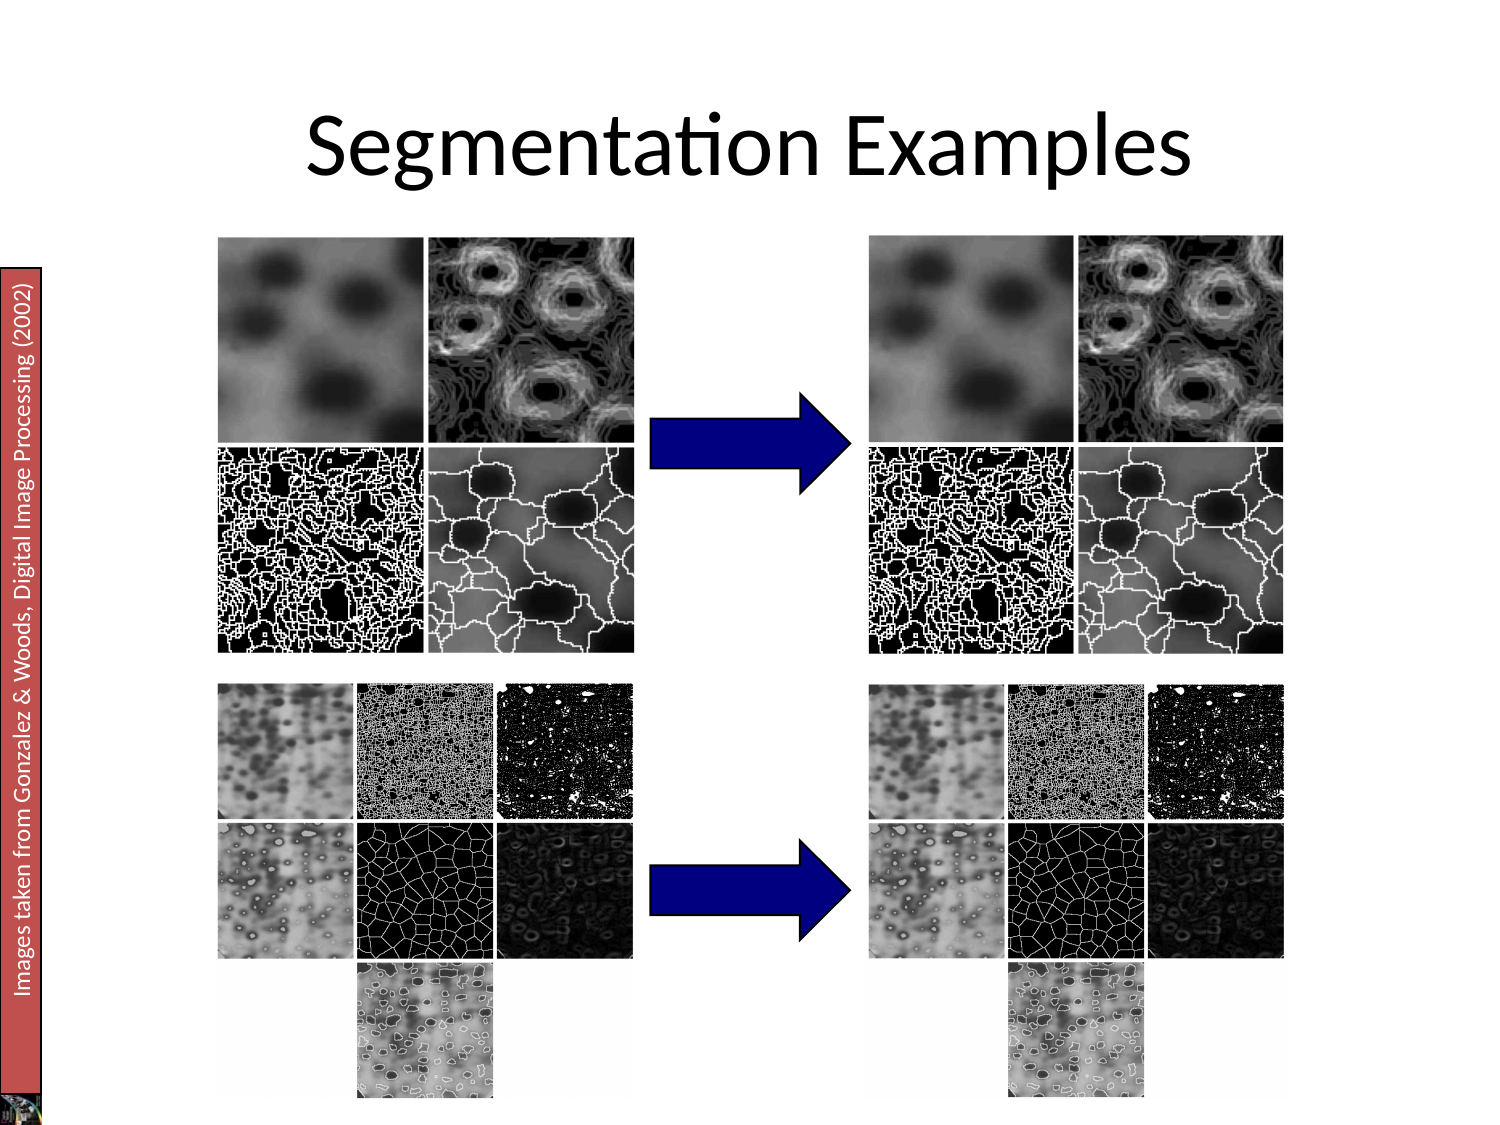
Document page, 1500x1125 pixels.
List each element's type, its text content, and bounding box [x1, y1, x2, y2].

text_box [650, 840, 850, 940]
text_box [864, 231, 1286, 656]
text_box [0, 267, 43, 1125]
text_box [864, 681, 1288, 1099]
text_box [212, 232, 637, 655]
text_box [650, 393, 851, 494]
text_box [212, 680, 637, 1100]
title Segmentation Examples [75, 45, 1425, 233]
